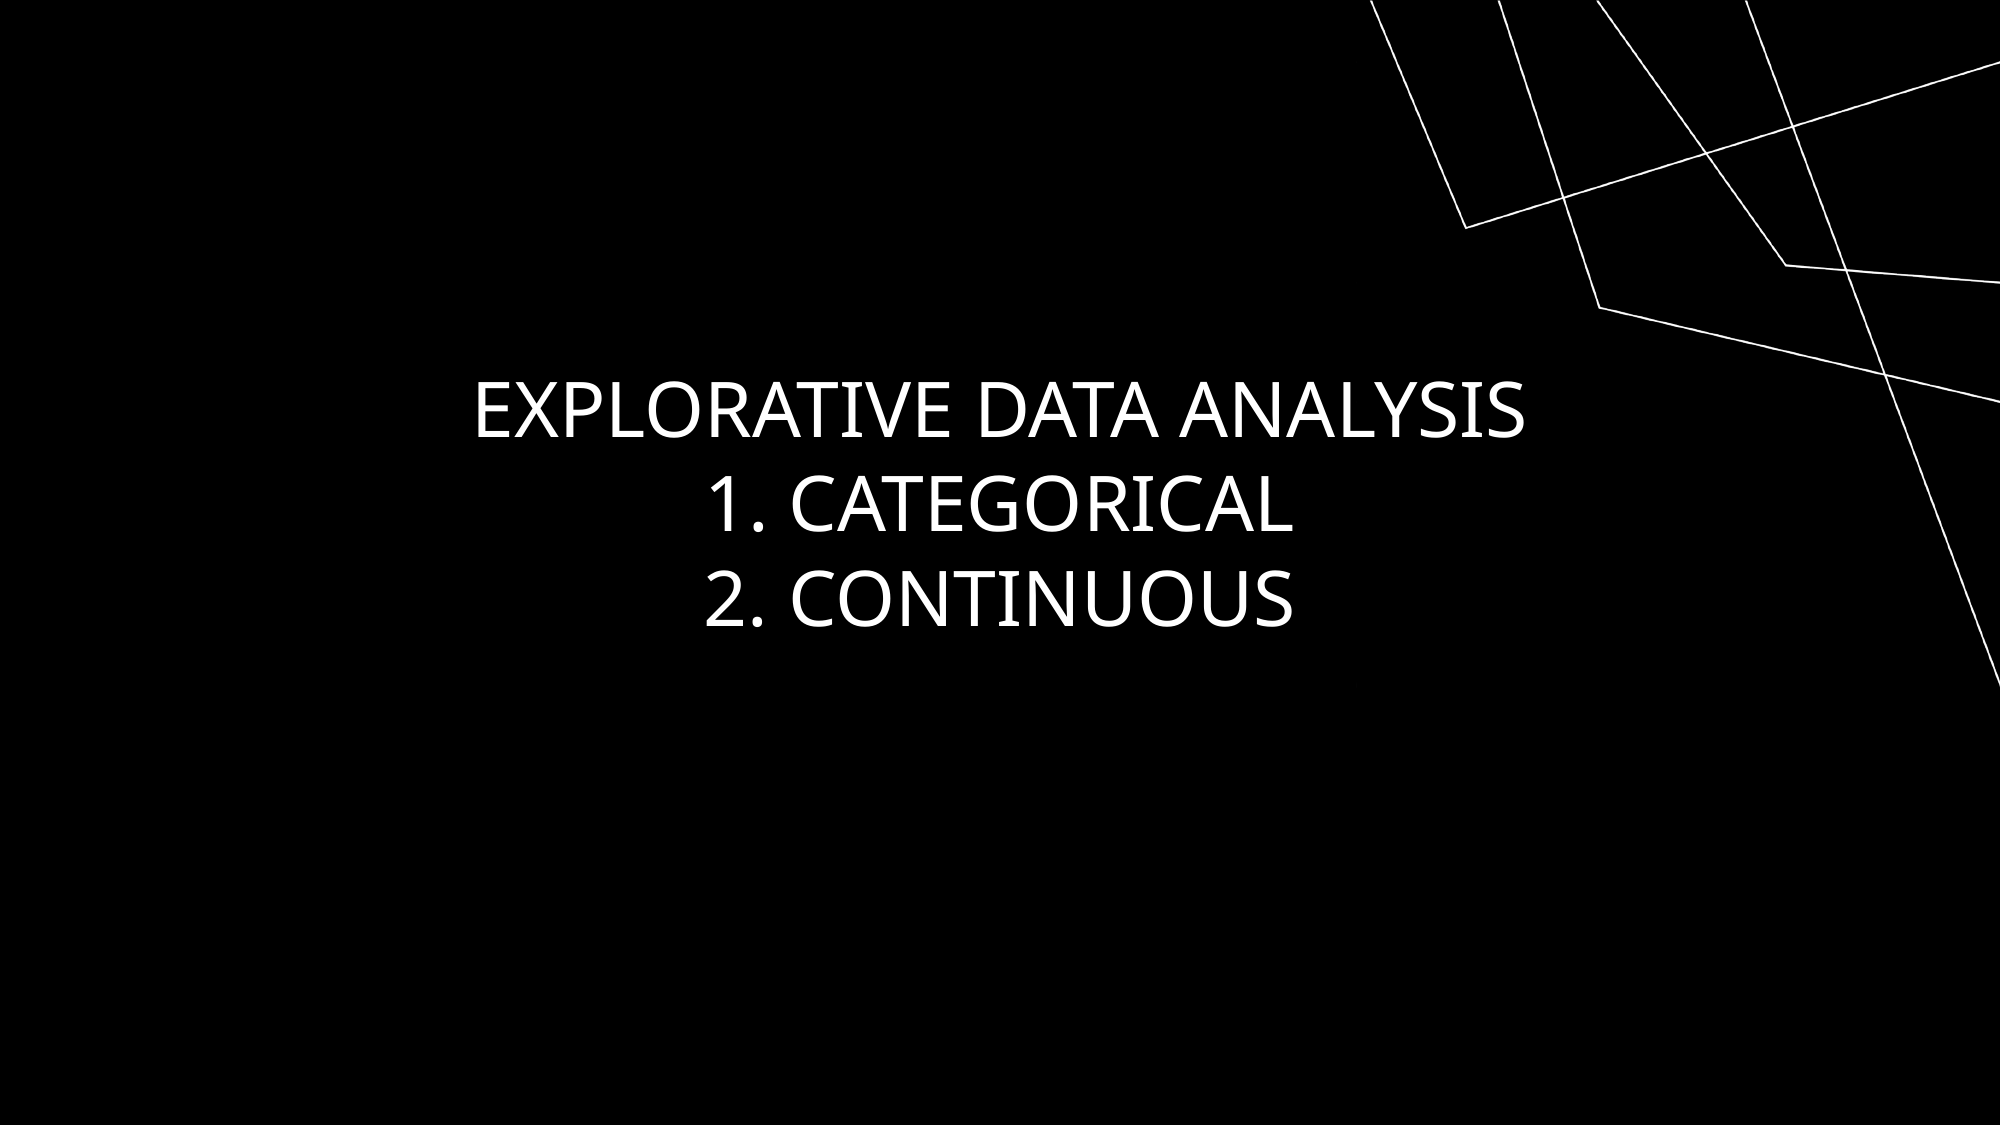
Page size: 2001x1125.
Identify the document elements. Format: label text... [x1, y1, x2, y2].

title Explorative Data Analysis 1. Categorical 2. continuous [292, 351, 1708, 653]
picture [1357, 1, 2000, 718]
